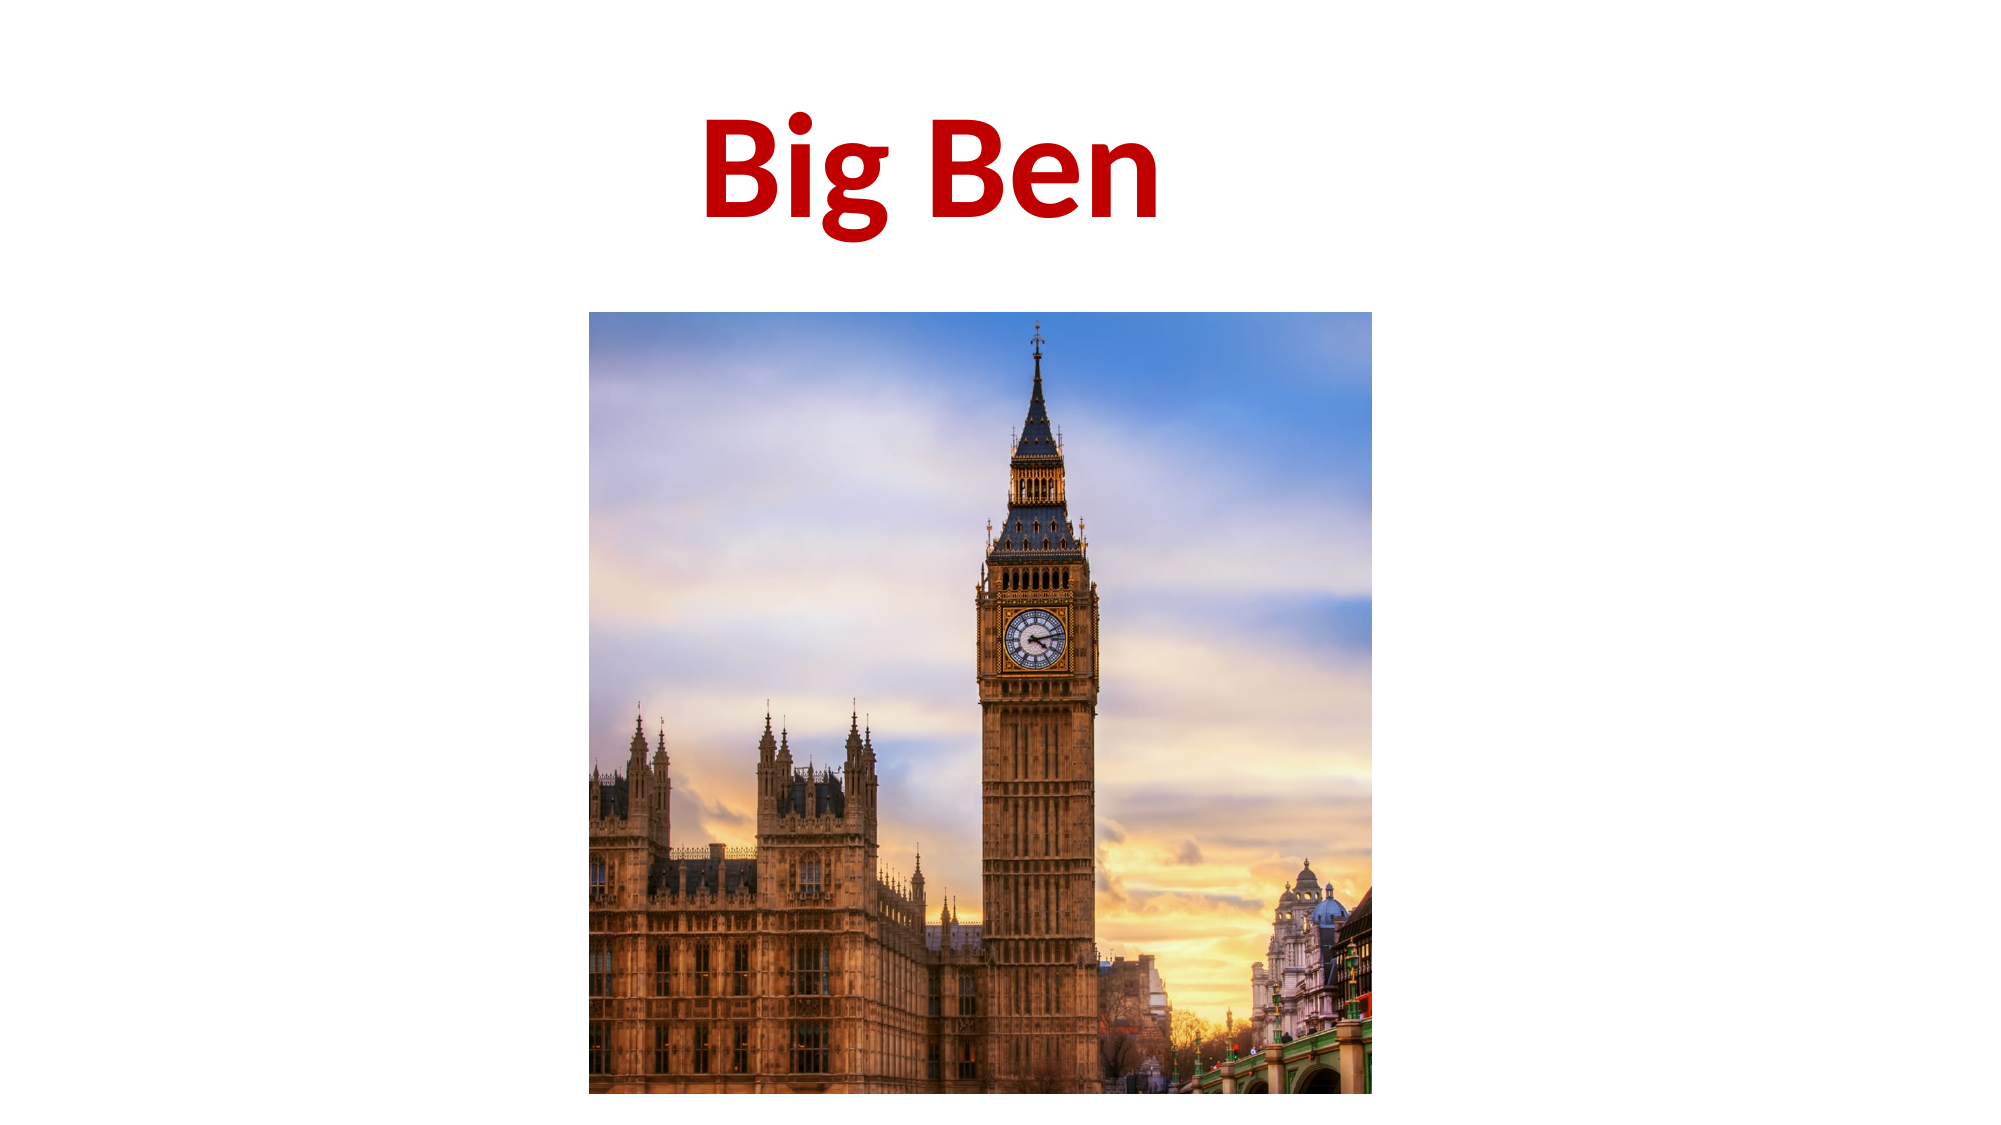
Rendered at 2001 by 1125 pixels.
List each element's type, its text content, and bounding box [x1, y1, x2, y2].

title Big Ben [137, 59, 1863, 278]
picture [589, 312, 1372, 1094]
